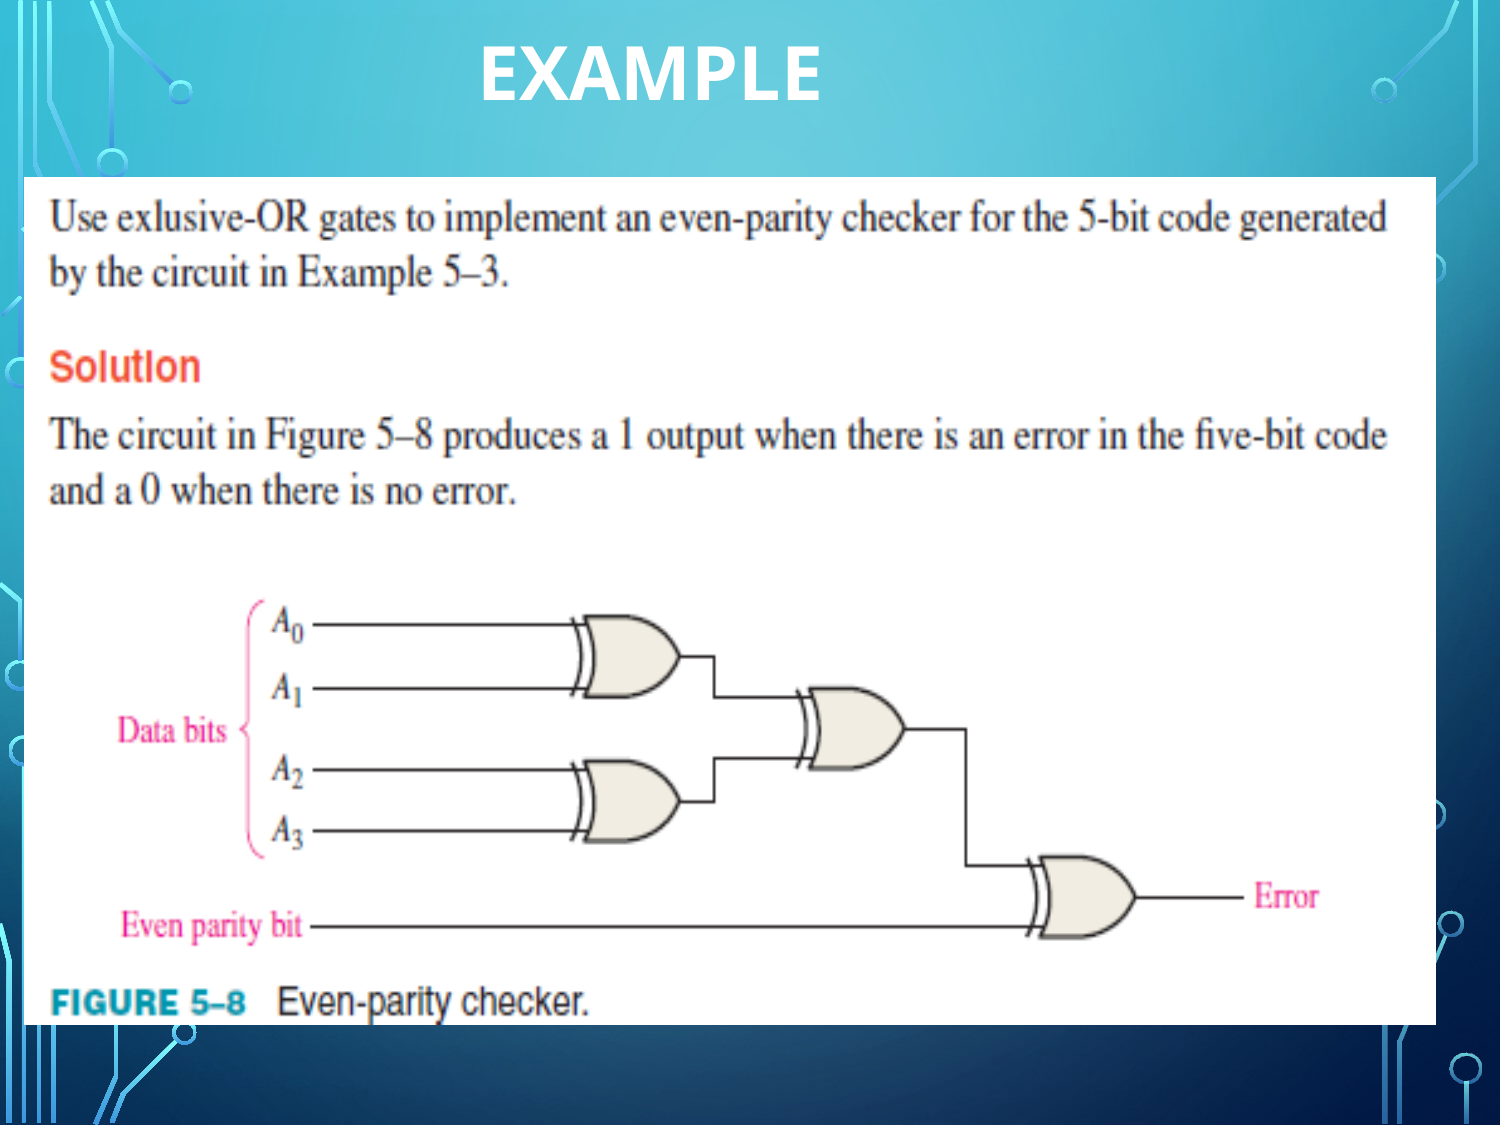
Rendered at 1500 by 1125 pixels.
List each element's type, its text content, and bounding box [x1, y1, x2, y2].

picture [23, 177, 1437, 1026]
text_box Example [462, 0, 1100, 153]
